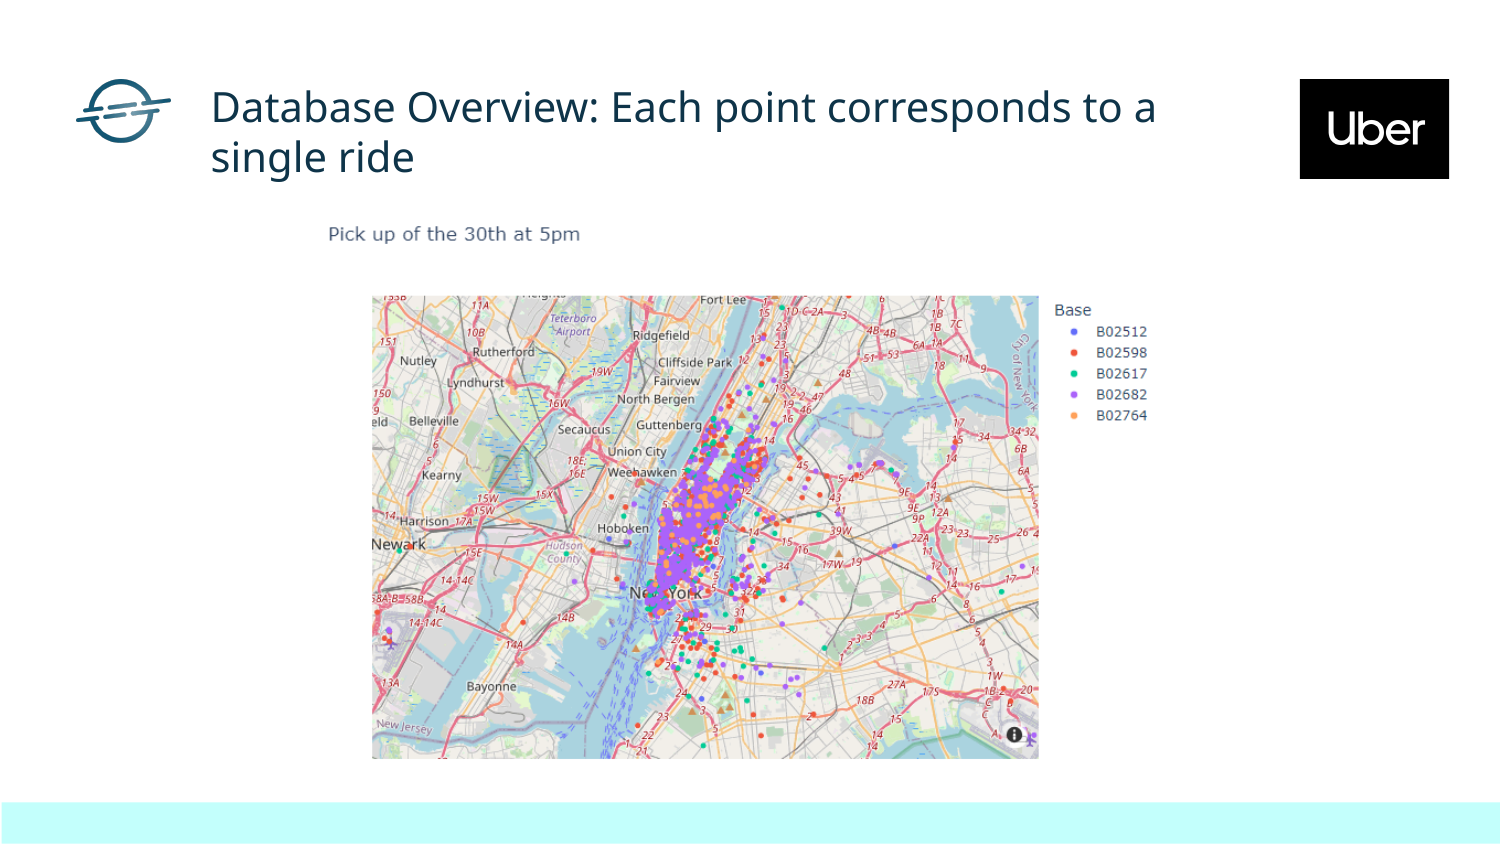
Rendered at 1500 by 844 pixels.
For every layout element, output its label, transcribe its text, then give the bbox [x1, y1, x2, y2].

picture [75, 78, 171, 143]
text_box [1, 802, 1500, 844]
picture [295, 190, 1155, 823]
title Database Overview: Each point corresponds to a single ride [195, 66, 1275, 154]
picture [1299, 78, 1450, 179]
